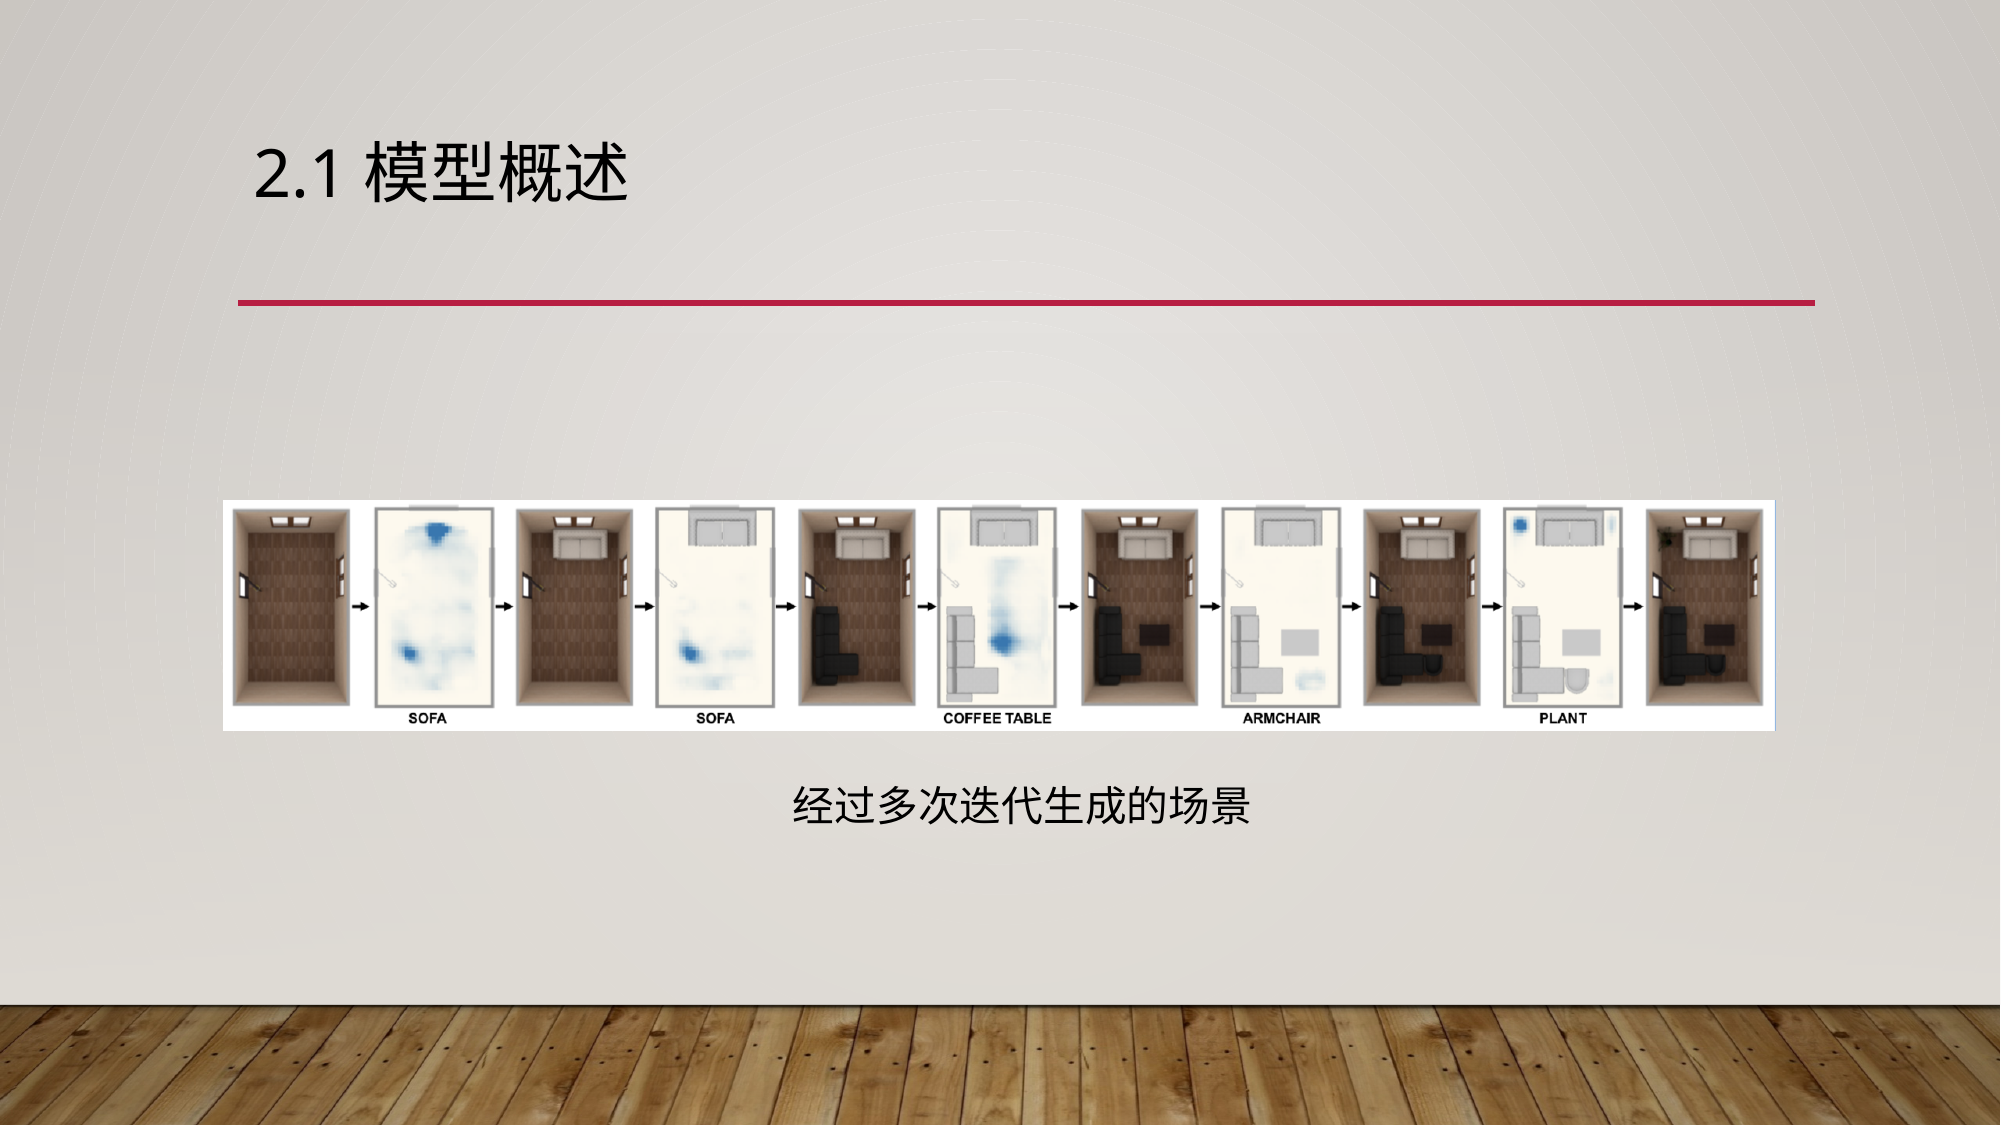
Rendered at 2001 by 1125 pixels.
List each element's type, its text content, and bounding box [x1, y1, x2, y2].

picture [223, 500, 1777, 732]
list 经过多次迭代生成的场景 [777, 762, 1274, 853]
picture [0, 1005, 2000, 1125]
title 2.1模型概述 [238, 131, 1814, 305]
